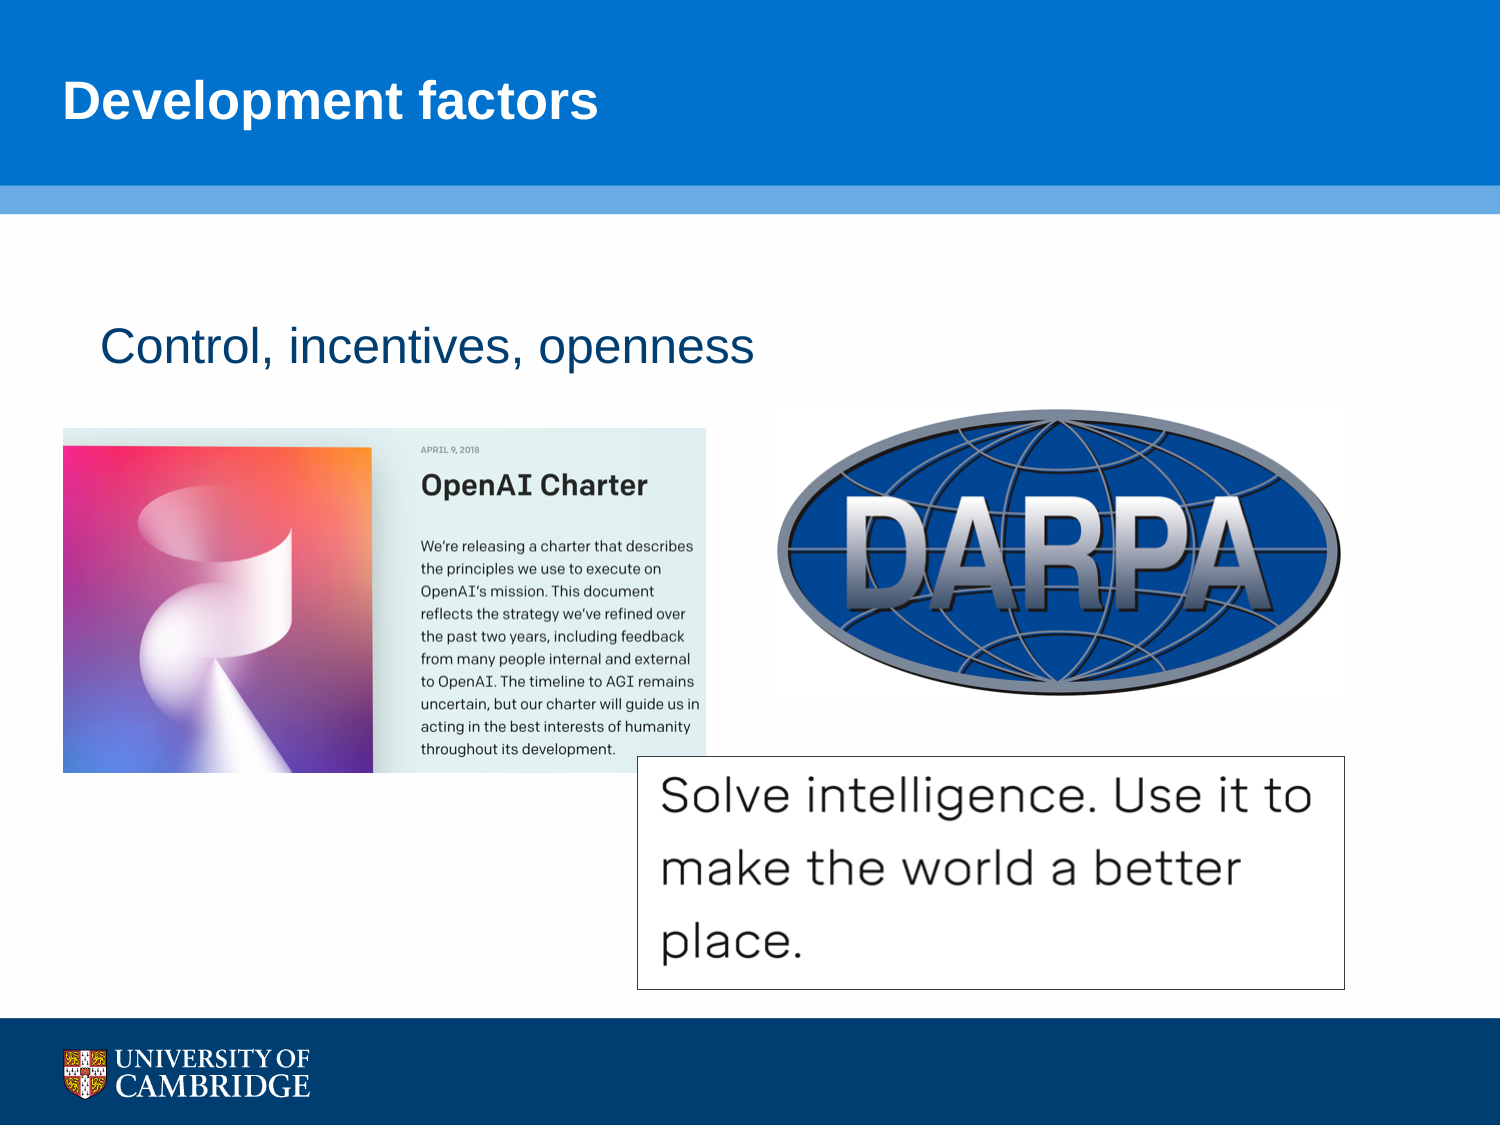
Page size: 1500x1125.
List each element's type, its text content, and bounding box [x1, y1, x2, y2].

text_box Control, incentives, openness [92, 305, 764, 381]
title Development factors [62, 64, 1438, 136]
picture [0, 0, 1500, 1125]
